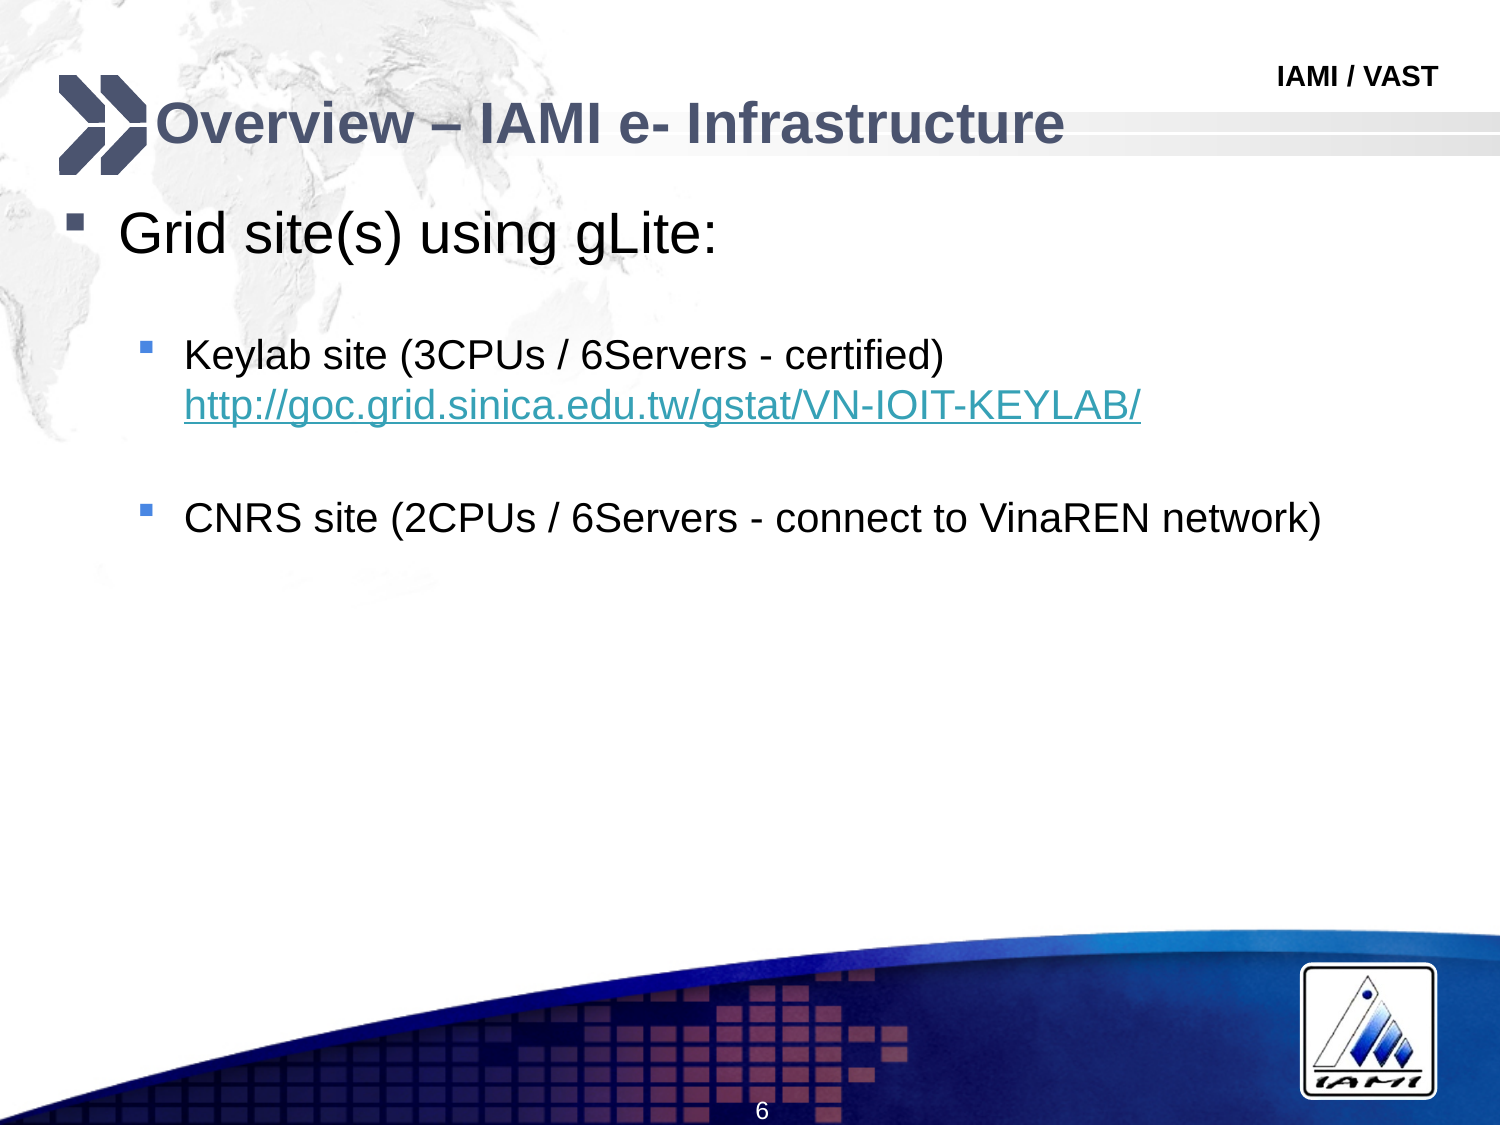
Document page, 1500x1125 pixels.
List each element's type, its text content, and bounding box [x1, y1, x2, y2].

picture [0, 0, 1500, 1125]
title Overview – IAMI e- Infrastructure [140, 70, 1129, 171]
list Grid site(s) using gLite: Keylab site (3CPUs / 6Servers - certified) http://goc.grid.sinica.edu.tw/gstat/VN-IOIT-KEYLAB/ CNRS site (2CPUs / 6Servers - connect to VinaREN network) [46, 187, 1430, 938]
slide_number 6 [587, 1087, 938, 1125]
